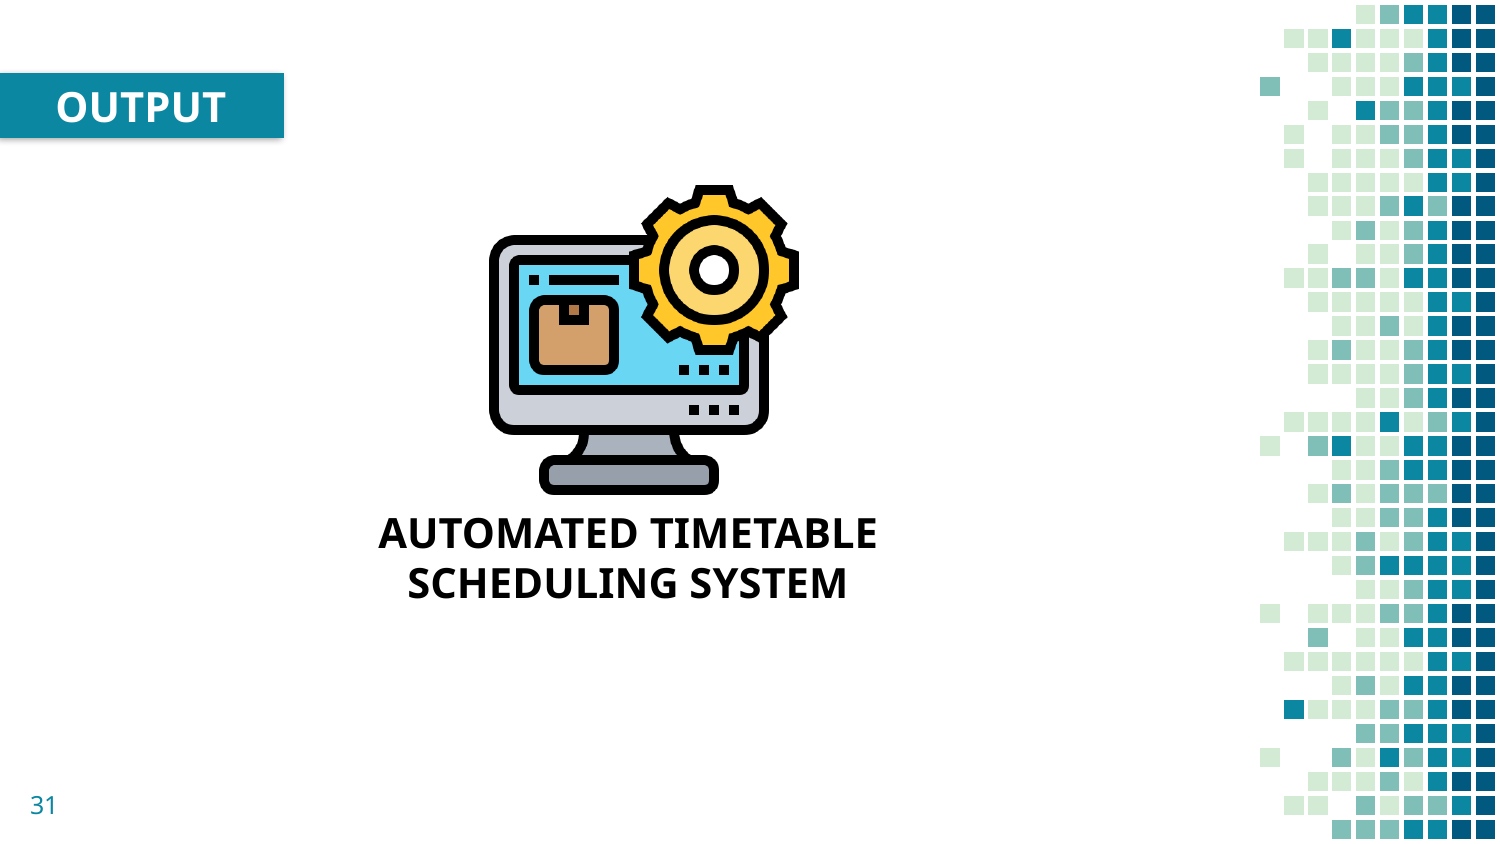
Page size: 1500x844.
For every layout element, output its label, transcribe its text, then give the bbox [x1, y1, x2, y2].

picture [483, 180, 804, 500]
text_box AUTOMATED TIMETABLE SCHEDULING SYSTEM [268, 499, 988, 615]
text_box OUTPUT [0, 70, 287, 141]
slide_number 31 [15, 774, 105, 839]
